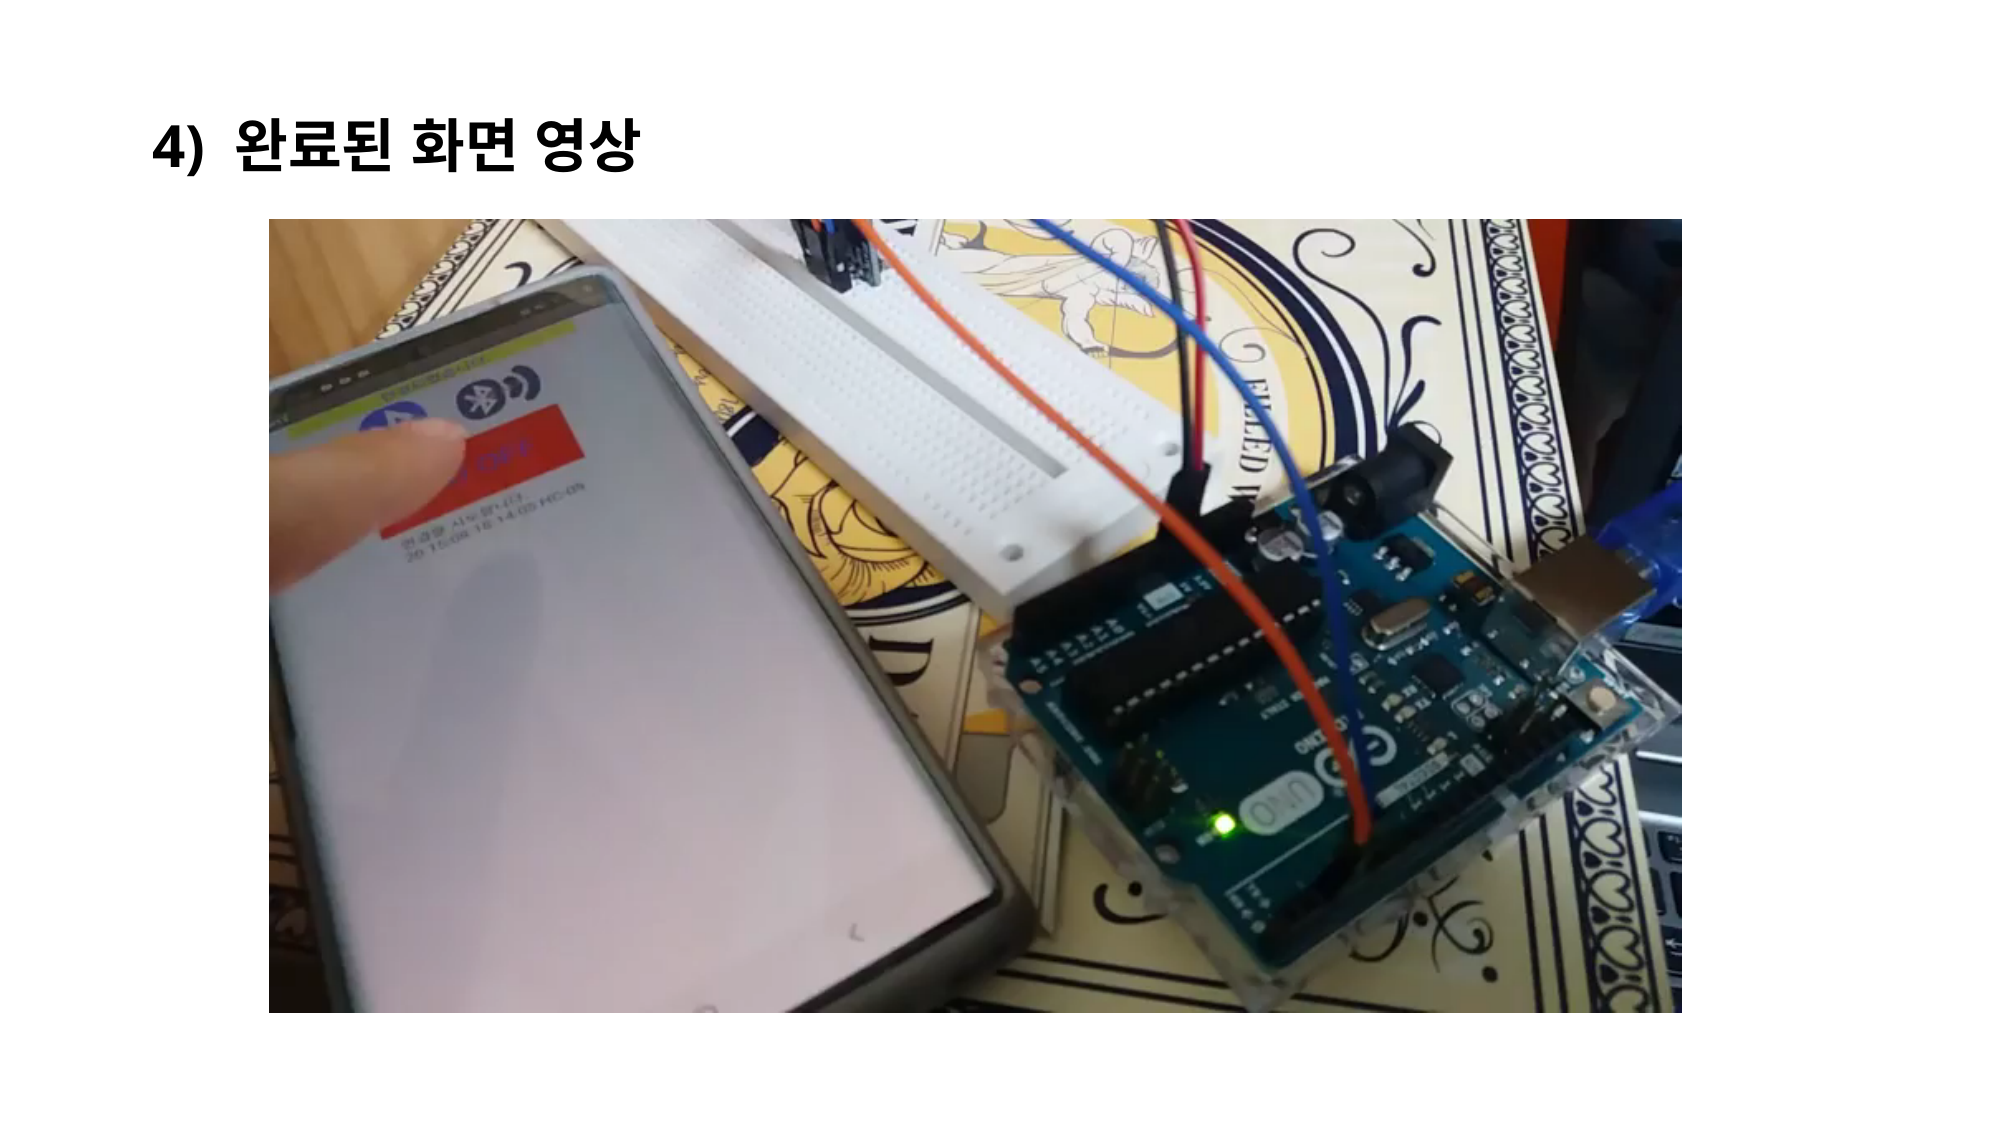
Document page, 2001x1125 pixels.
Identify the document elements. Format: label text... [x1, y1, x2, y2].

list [268, 218, 1683, 1014]
title 4) 완료된 화면 영상 [137, 148, 1150, 219]
